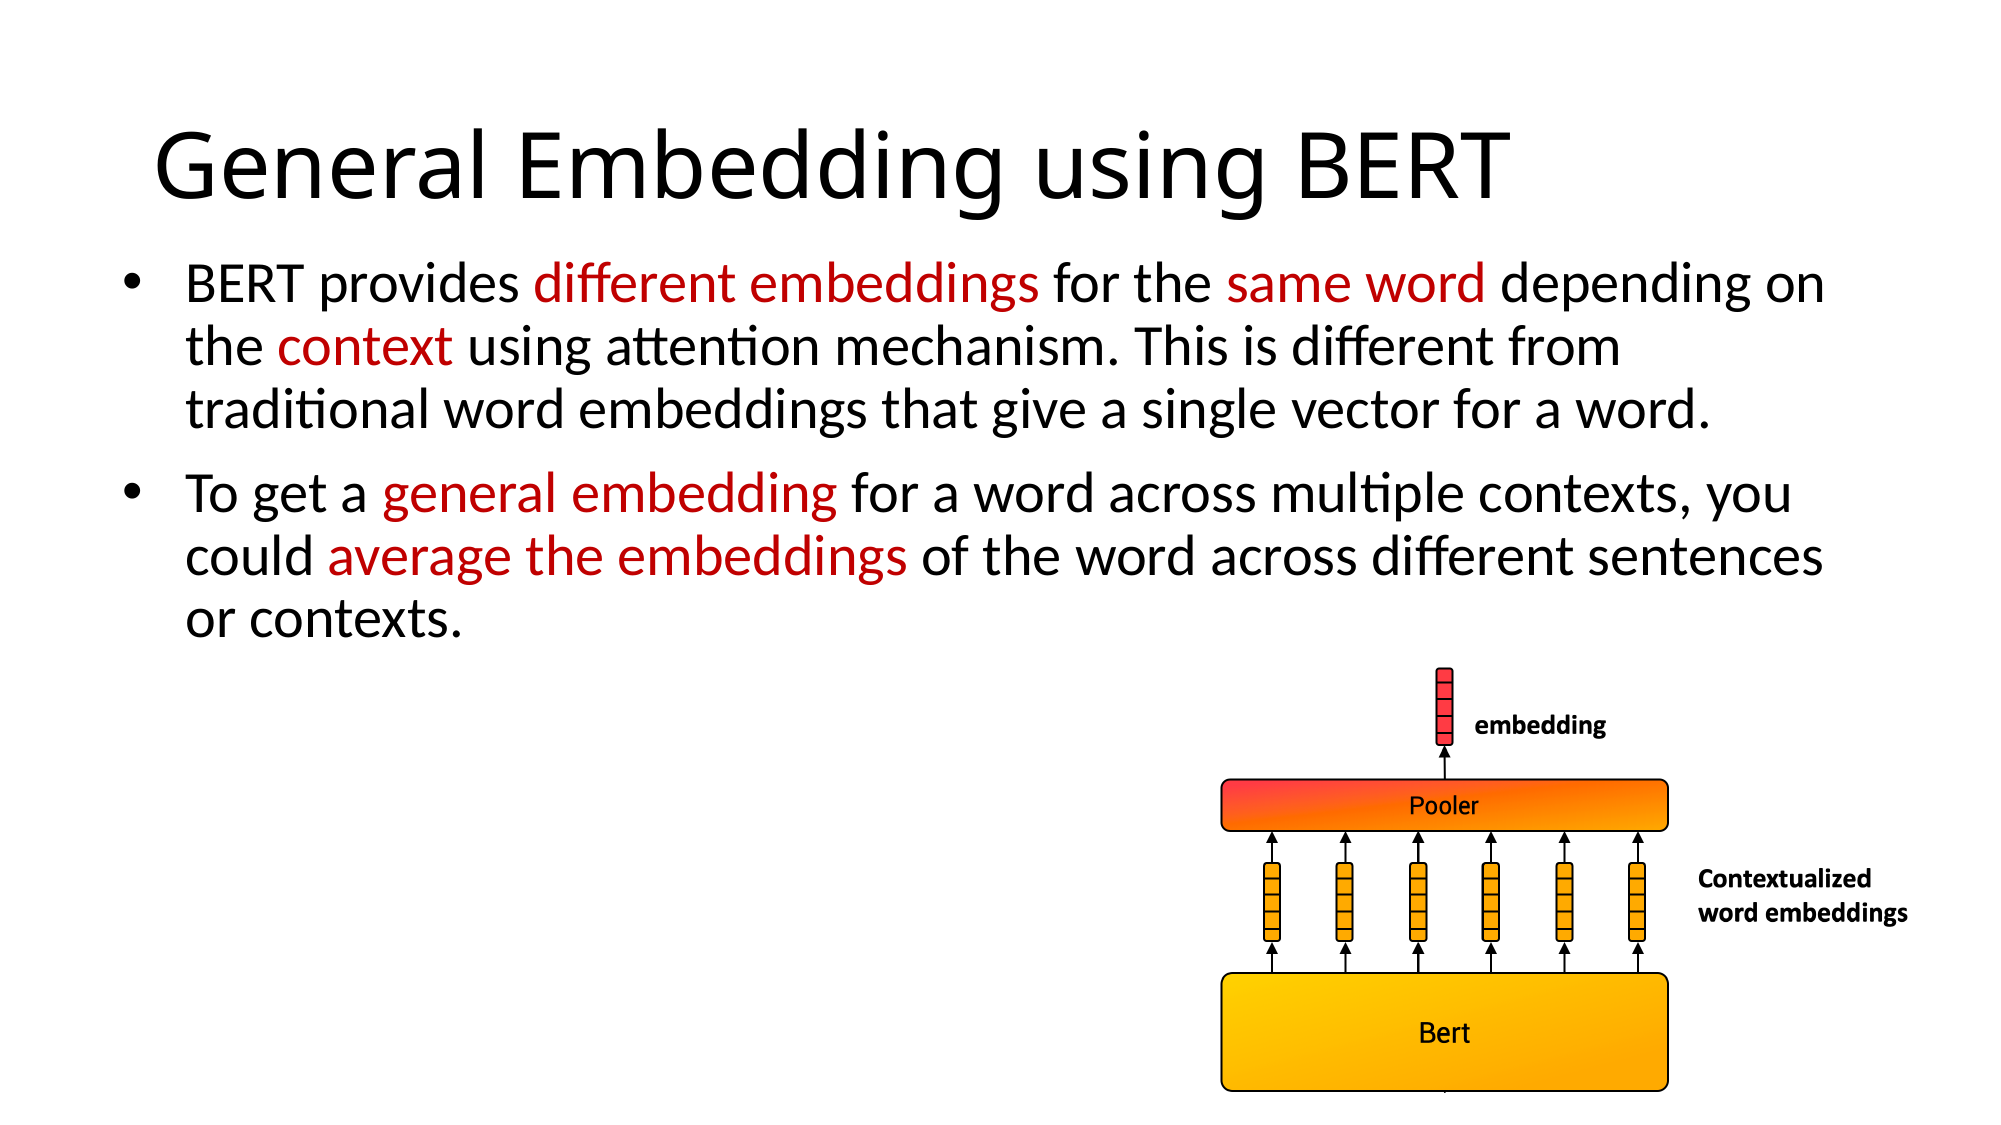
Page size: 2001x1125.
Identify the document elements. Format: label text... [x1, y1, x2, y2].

title General Embedding using BERT [137, 59, 1863, 245]
picture [1165, 636, 1926, 1093]
list BERT provides different embeddings for the same word depending on the context using attention mechanism. This is different from traditional word embeddings that give a single vector for a word. To get a general embedding for a word across multiple contexts, you could average the embeddings of the word across different sentences or contexts. [107, 245, 1893, 670]
